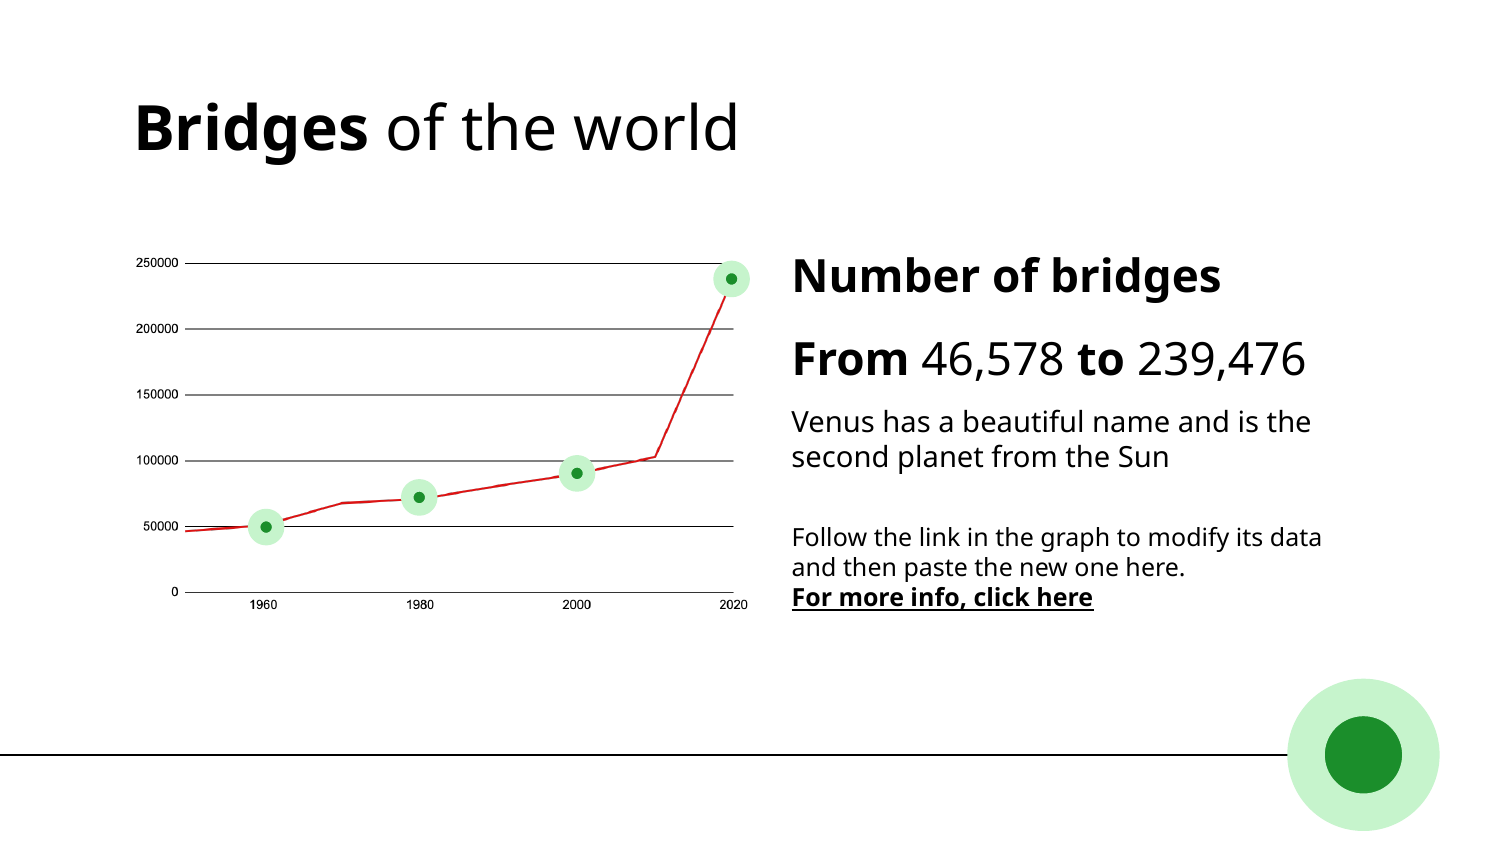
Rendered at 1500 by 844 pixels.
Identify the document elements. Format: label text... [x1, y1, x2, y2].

text_box Number of bridges [776, 237, 1384, 317]
title Bridges of the world [118, 72, 1382, 167]
text_box From 46,578 to 239,476 [776, 320, 1413, 400]
picture [116, 237, 753, 632]
subtitle Follow the link in the graph to modify its data and then paste the new one here. For more info, click here [776, 521, 1384, 616]
text_box Venus has a beautiful name and is the second planet from the Sun [776, 387, 1384, 482]
